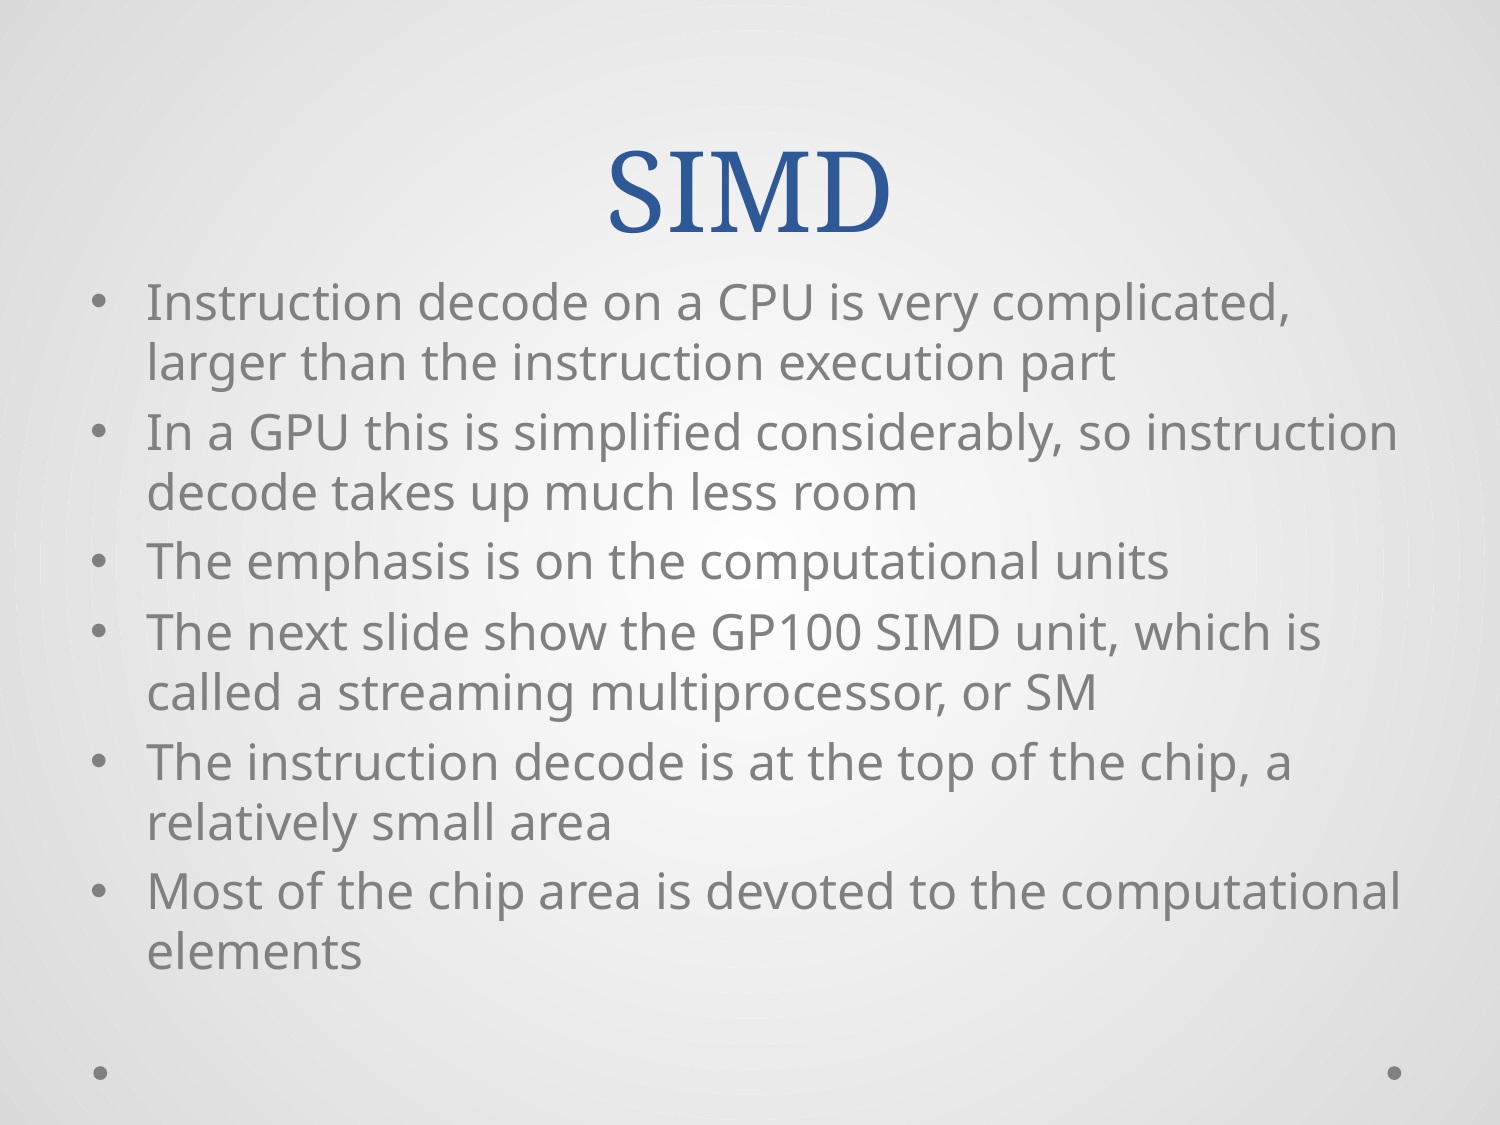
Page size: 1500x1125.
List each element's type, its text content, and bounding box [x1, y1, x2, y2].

list Instruction decode on a CPU is very complicated, larger than the instruction execution part In a GPU this is simplified considerably, so instruction decode takes up much less room The emphasis is on the computational units The next slide show the GP100 SIMD unit, which is called a streaming multiprocessor, or SM The instruction decode is at the top of the chip, a relatively small area Most of the chip area is devoted to the computational elements [75, 262, 1425, 1005]
title SIMD [75, 0, 1425, 262]
